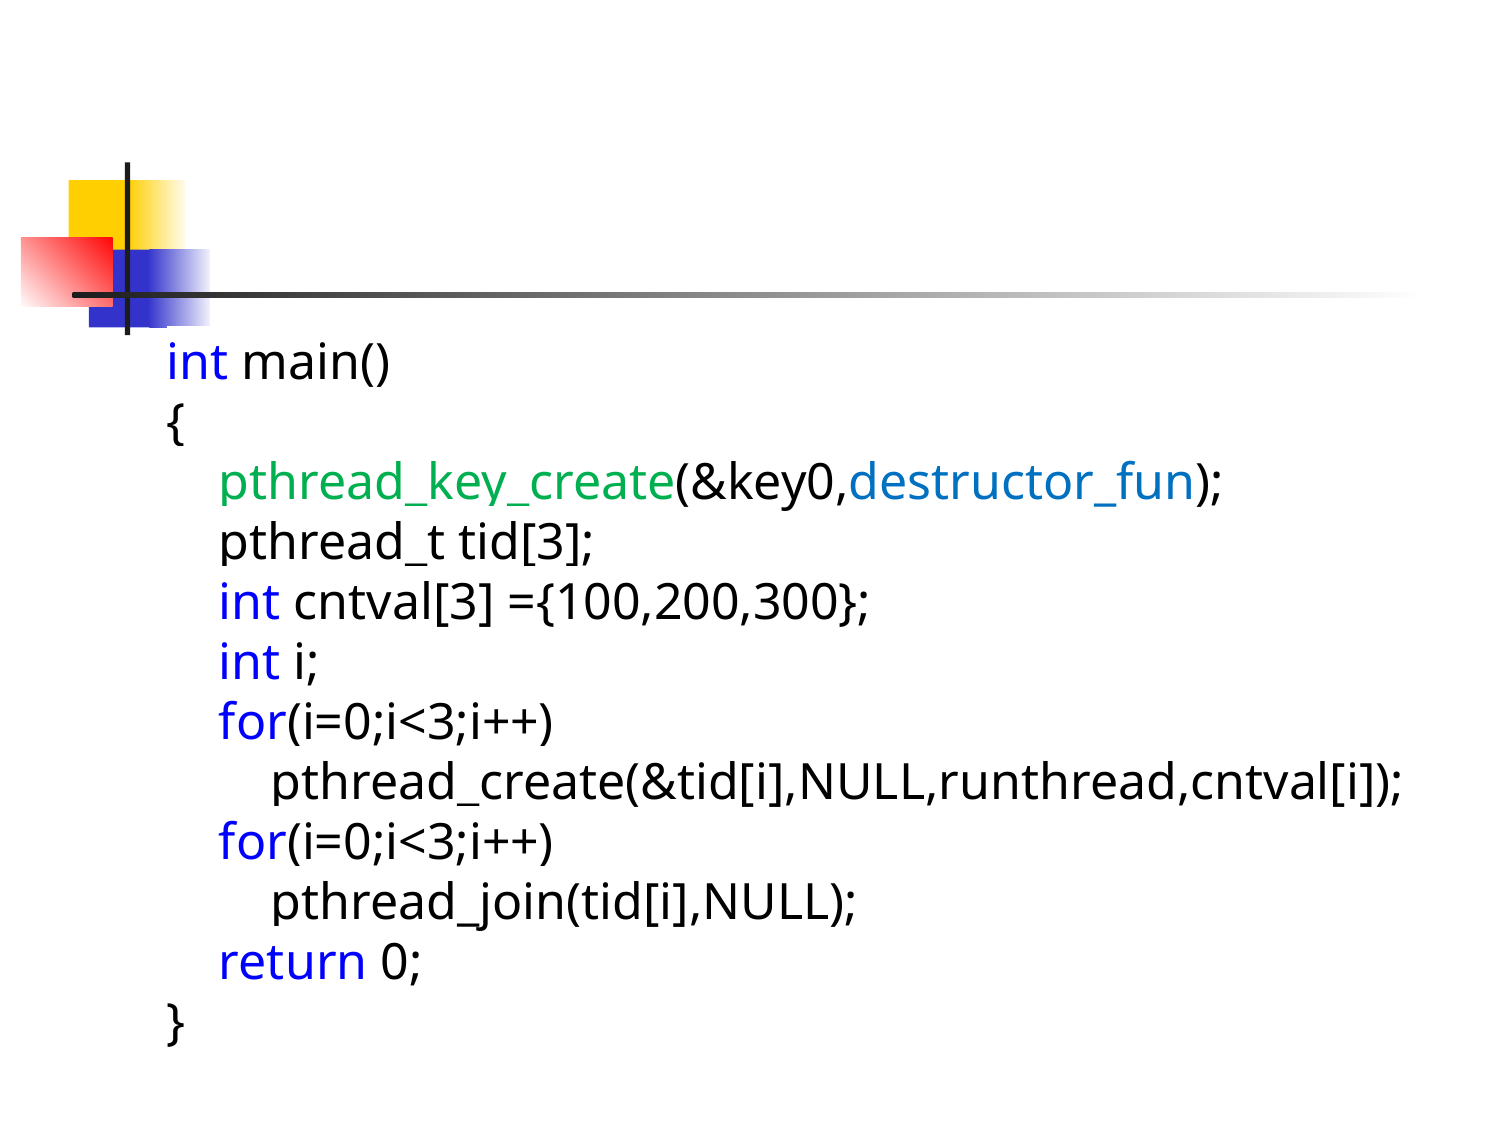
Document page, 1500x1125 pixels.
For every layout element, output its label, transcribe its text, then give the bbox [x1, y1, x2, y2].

text_box int main() { pthread_key_create(&key0,destructor_fun); pthread_t tid[3]; int cntval[3] ={100,200,300}; int i; for(i=0;i<3;i++) pthread_create(&tid[i],NULL,runthread,cntval[i]); for(i=0;i<3;i++) pthread_join(tid[i],NULL); return 0; } [152, 321, 1420, 1057]
